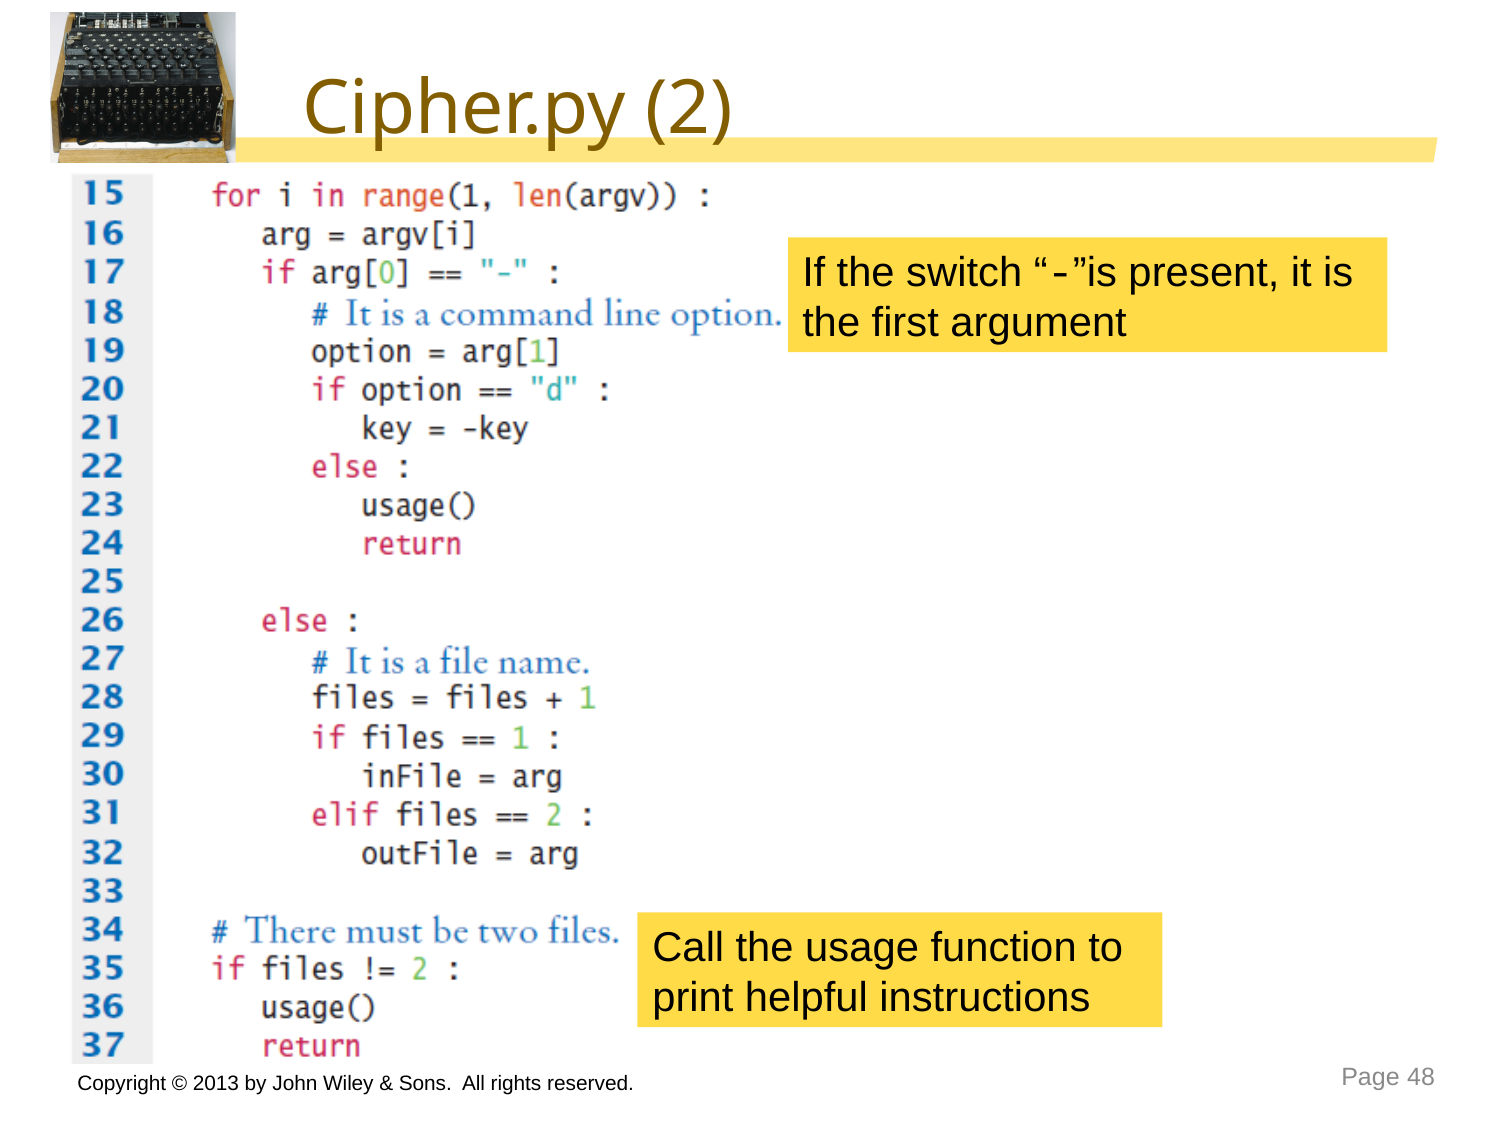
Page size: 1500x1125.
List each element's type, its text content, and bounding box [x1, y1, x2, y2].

picture [62, 170, 788, 1064]
title Cipher.py (2) [287, 44, 1451, 163]
slide_number Page 48 [1187, 1050, 1450, 1100]
text_box Call the usage function to print helpful instructions [791, 912, 1163, 1028]
footer Copyright © 2013 by John Wiley & Sons. All rights reserved. [62, 1071, 726, 1104]
text_box If the switch “-”is present, it is the first argument [791, 237, 1388, 353]
